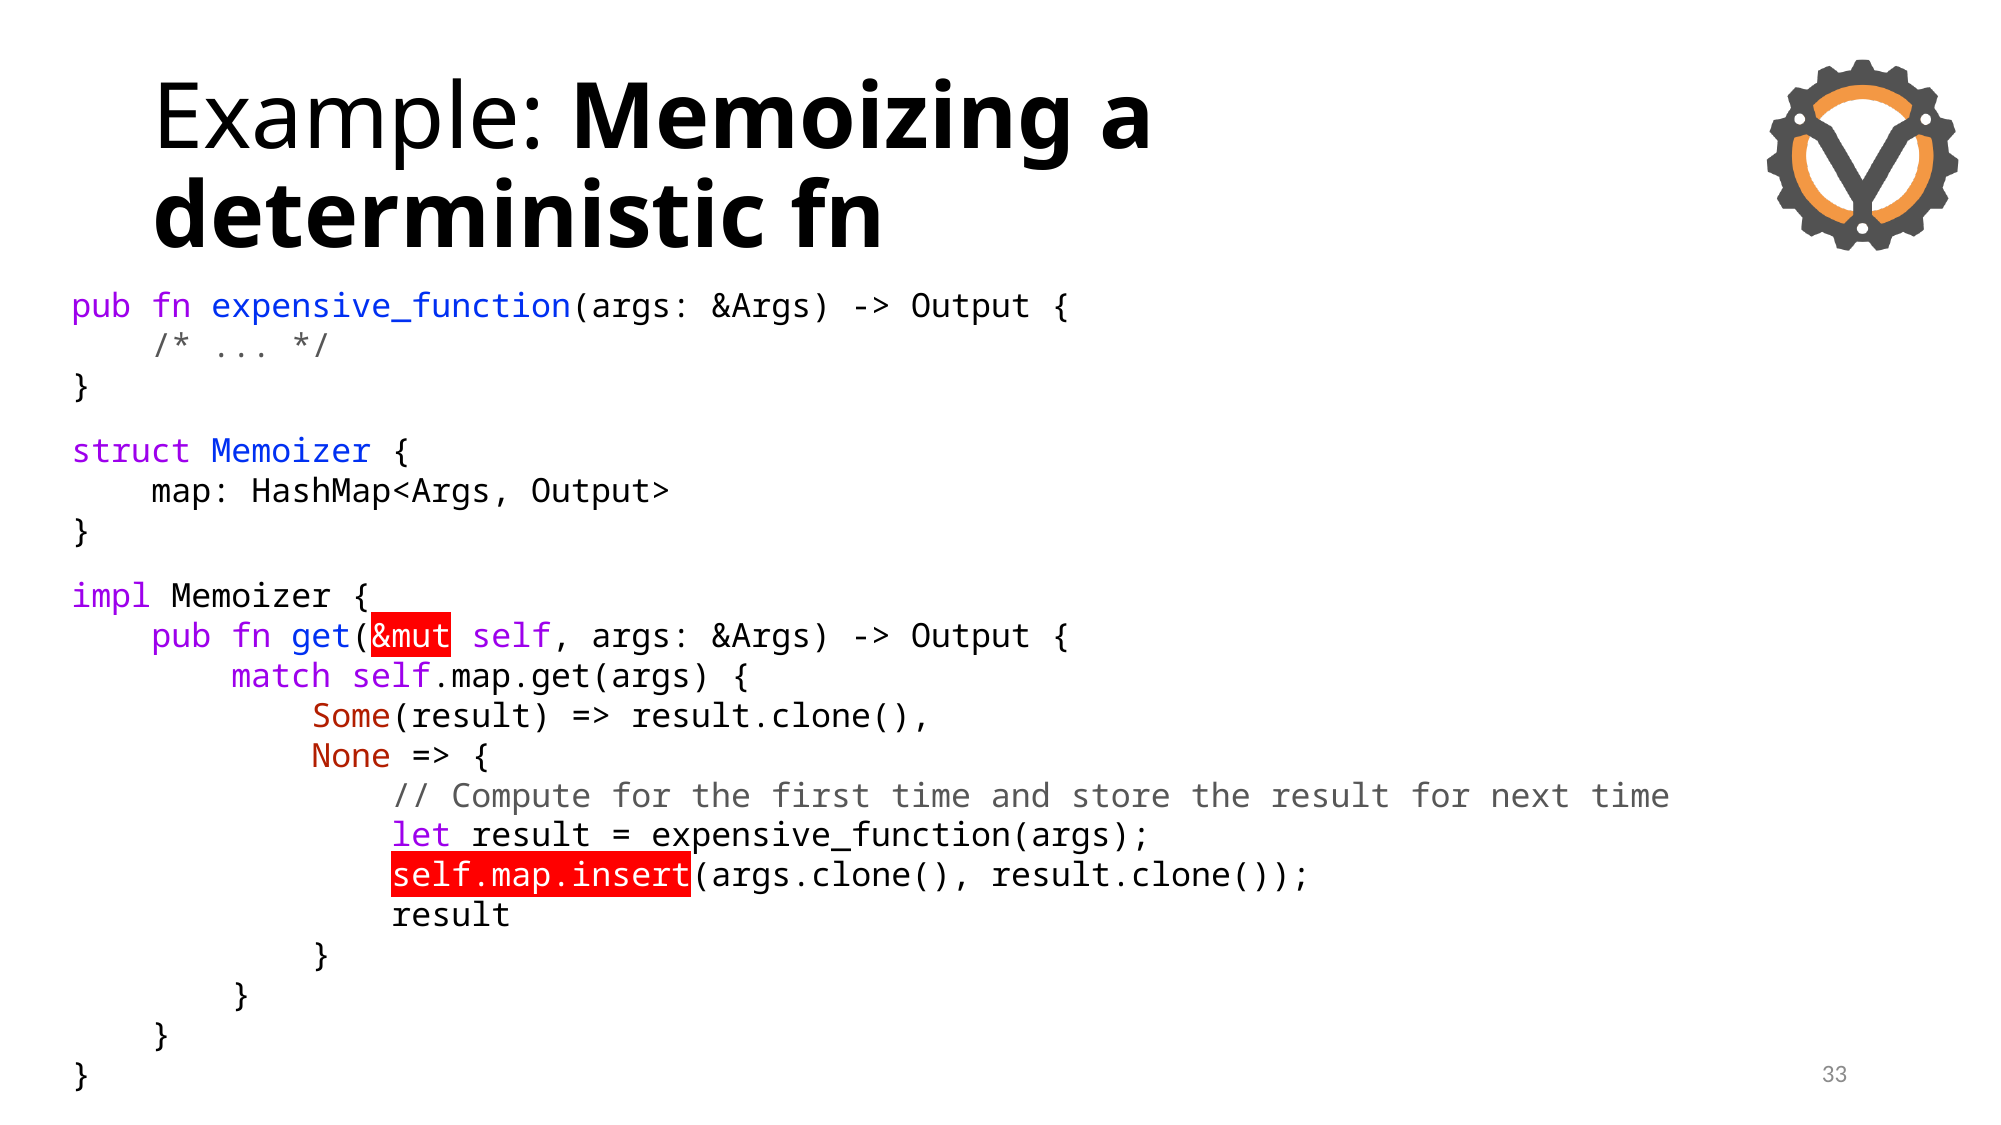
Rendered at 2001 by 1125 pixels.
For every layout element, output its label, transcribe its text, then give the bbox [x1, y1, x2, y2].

picture [1766, 59, 1959, 252]
title Example: Memoizing a deterministic fn [137, 59, 1751, 277]
text_box pub fn expensive_function(args: &Args) -> Output { /* ... */ } struct Memoizer { map: HashMap<Args, Output> } impl Memoizer { pub fn get(&mut self, args: &Args) -> Output { match self.map.get(args) { Some(result) => result.clone(), None => { // Compute for the first time and store the result for next time let result = expensive_function(args); self.map.insert(args.clone(), result.clone()); result } } } } [56, 277, 2000, 1101]
